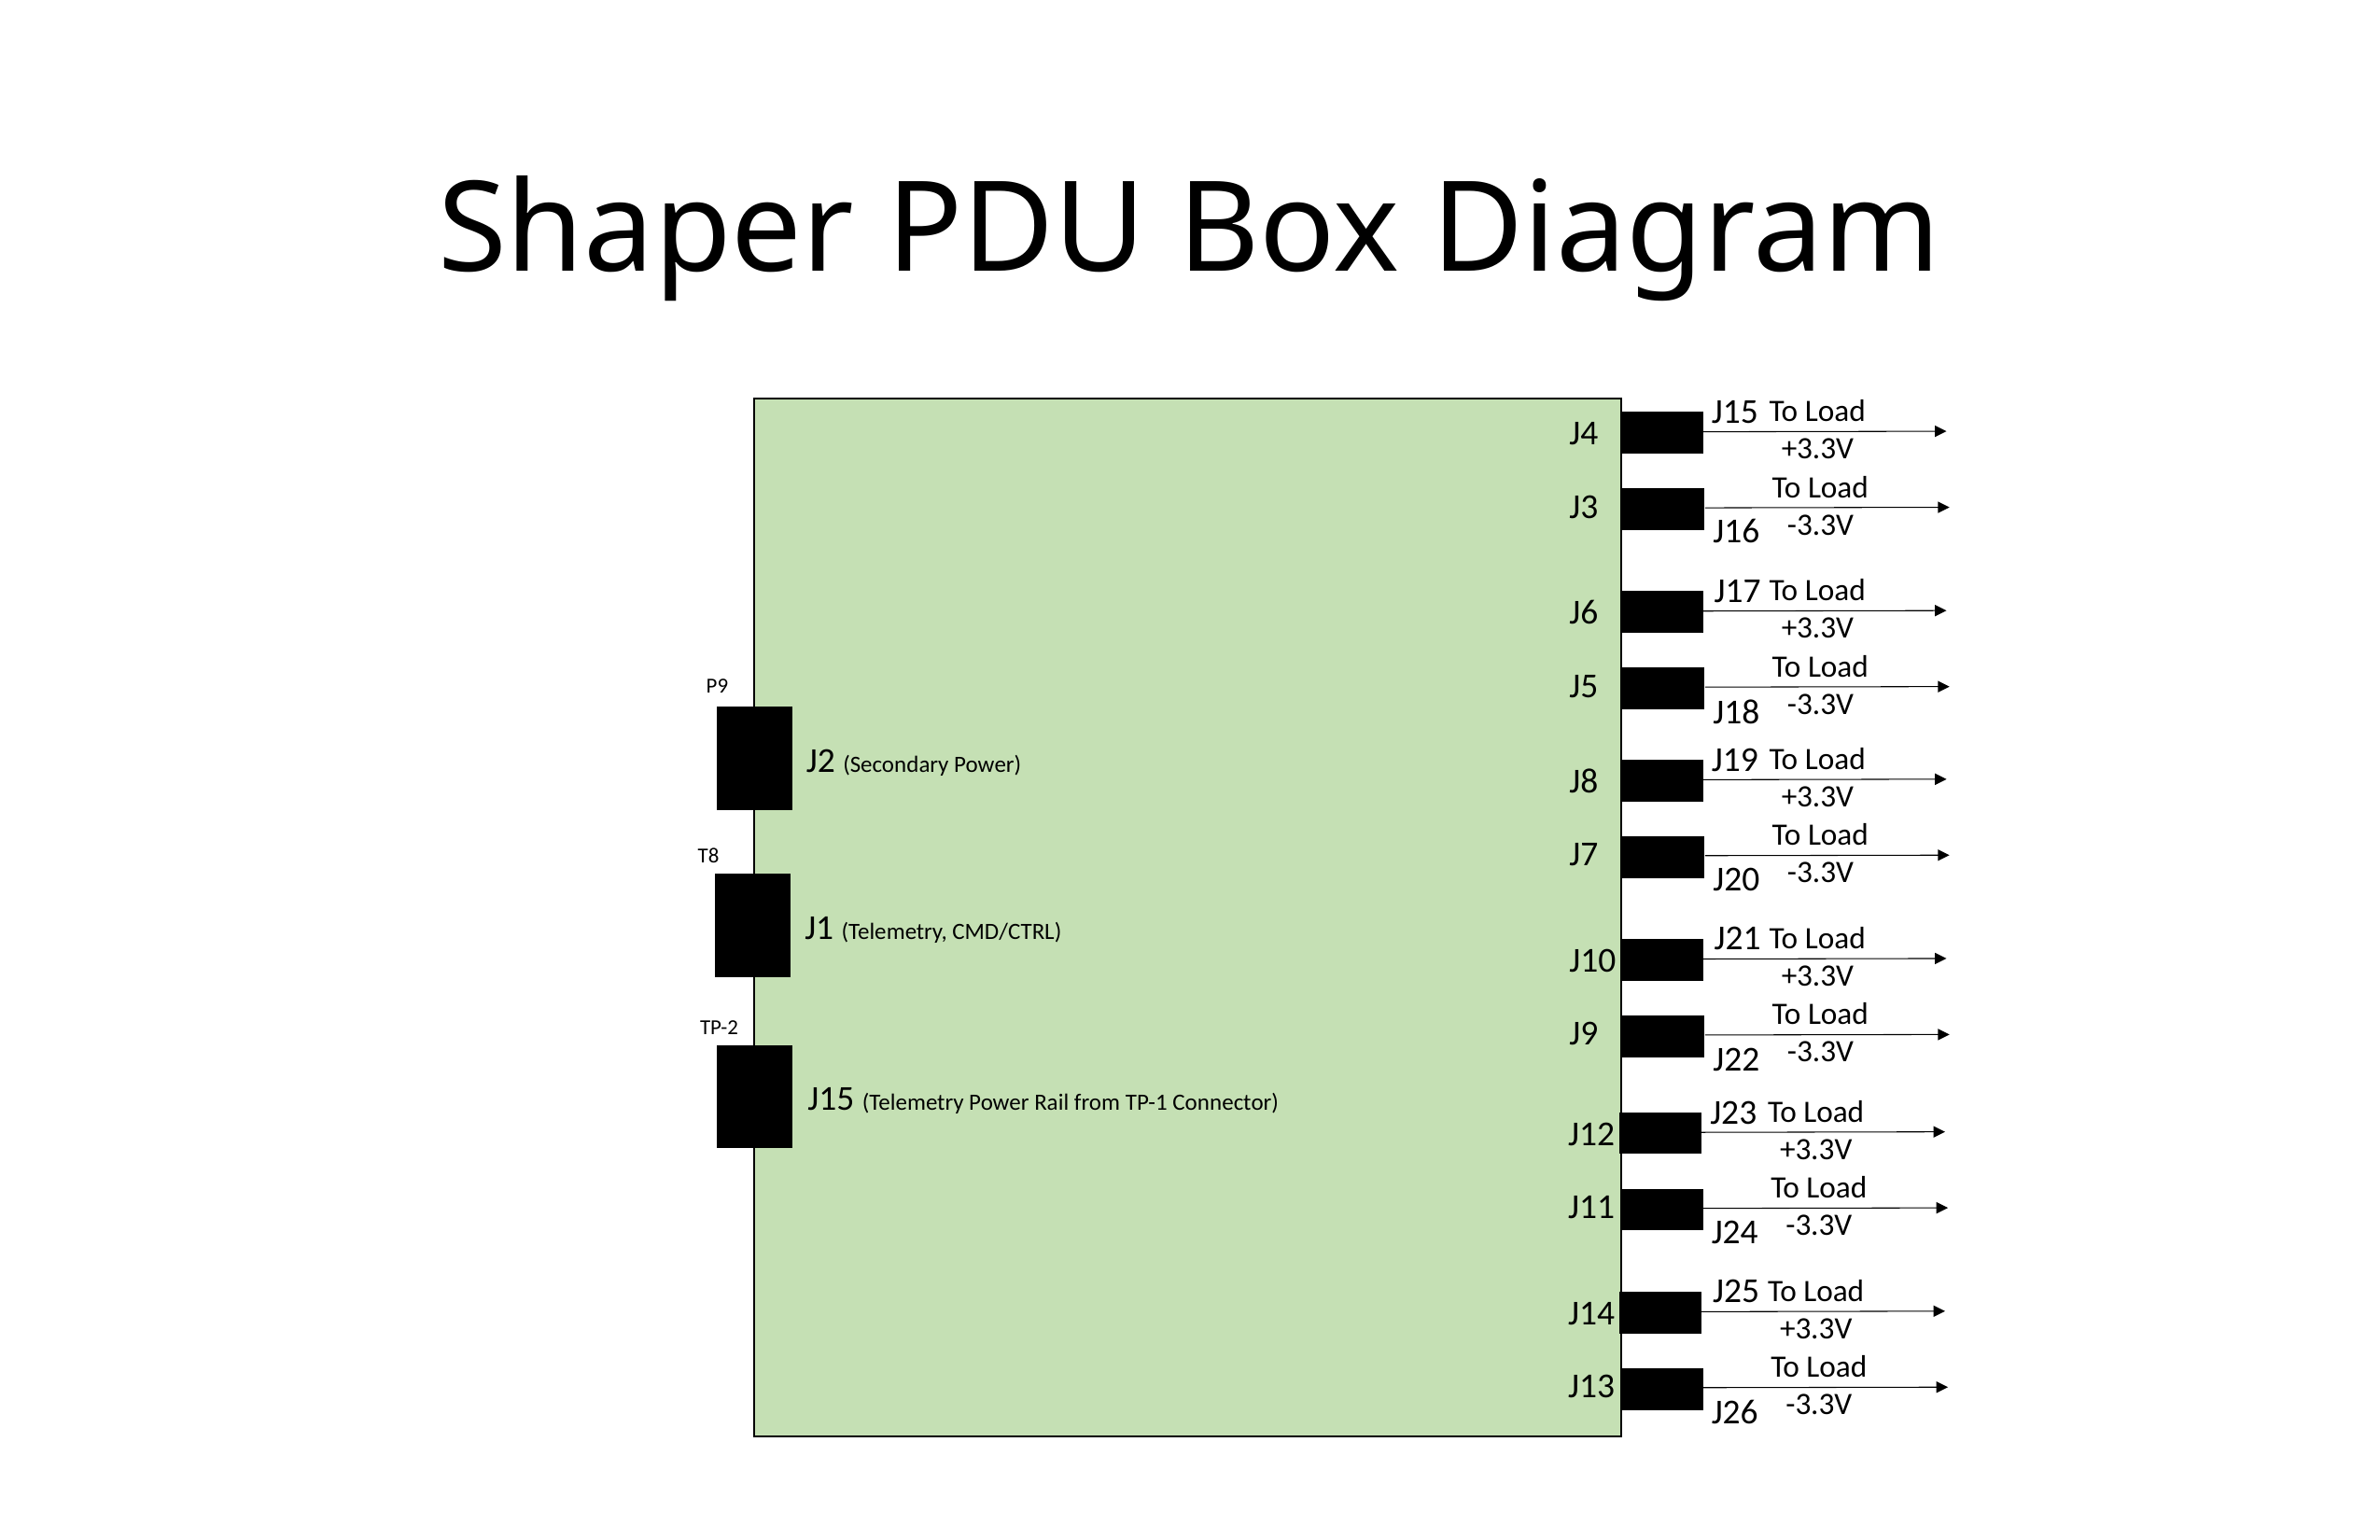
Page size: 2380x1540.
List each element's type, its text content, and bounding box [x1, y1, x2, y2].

title Shaper PDU Box Diagram [163, 81, 2217, 380]
text_box [1629, 1368, 1703, 1410]
text_box To Load -3.3V [1757, 1339, 1882, 1387]
text_box To Load +3.3V [1771, 1084, 1879, 1131]
text_box To Load +3.3V [1755, 611, 1880, 651]
text_box To Load +3.3V [1755, 432, 1880, 472]
text_box TP-2 [686, 1005, 753, 1045]
text_box To Load -3.3V [1757, 807, 1883, 855]
text_box J24 [1698, 1201, 1772, 1257]
text_box [755, 1045, 792, 1148]
text_box J23 [1696, 1082, 1771, 1139]
text_box J20 [1699, 848, 1774, 904]
text_box To Load -3.3V [1774, 1035, 1883, 1075]
text_box J2 (Secondary Power) [792, 730, 1036, 786]
text_box To Load -3.3V [1757, 987, 1883, 1034]
text_box To Load +3.3V [1774, 1263, 1879, 1310]
text_box J1 (Telemetry, CMD/CTRL) [791, 897, 1076, 954]
text_box To Load -3.3V [1772, 1388, 1882, 1428]
text_box J15 (Telemetry Power Rail from TP-1 Connector) [793, 1068, 1294, 1125]
text_box J10 [1555, 930, 1631, 987]
text_box [1620, 591, 1703, 633]
text_box To Load +3.3V [1755, 959, 1880, 1000]
text_box To Load -3.3V [1774, 688, 1883, 728]
text_box [1622, 836, 1704, 878]
text_box [1620, 412, 1703, 454]
text_box To Load +3.3V [1772, 731, 1880, 778]
text_box J6 [1555, 581, 1613, 638]
text_box [1620, 760, 1703, 802]
text_box [717, 1045, 755, 1148]
text_box To Load -3.3V [1774, 509, 1883, 549]
text_box J9 [1555, 1002, 1613, 1059]
text_box [755, 707, 792, 810]
text_box [1629, 1292, 1701, 1334]
text_box J11 [1554, 1176, 1629, 1233]
text_box [753, 398, 1622, 1437]
text_box J25 [1699, 1260, 1774, 1317]
text_box To Load +3.3V [1772, 384, 1880, 431]
text_box J19 [1698, 729, 1772, 786]
text_box To Load -3.3V [1757, 1160, 1882, 1208]
text_box To Load +3.3V [1754, 1133, 1879, 1173]
text_box J22 [1699, 1029, 1774, 1084]
text_box To Load -3.3V [1757, 638, 1883, 686]
text_box J15 [1698, 382, 1772, 438]
text_box J4 [1555, 402, 1613, 459]
text_box J5 [1555, 655, 1613, 711]
text_box [1622, 1015, 1704, 1057]
text_box To Load +3.3V [1755, 780, 1880, 820]
text_box To Load +3.3V [1775, 563, 1880, 610]
text_box [1622, 667, 1704, 709]
text_box To Load -3.3V [1774, 856, 1883, 896]
text_box To Load +3.3V [1775, 910, 1880, 958]
text_box [1629, 1189, 1703, 1230]
text_box J8 [1555, 750, 1613, 807]
text_box J14 [1554, 1282, 1629, 1339]
text_box J16 [1699, 500, 1774, 557]
text_box To Load -3.3V [1772, 1209, 1882, 1249]
text_box [717, 707, 755, 810]
text_box [1631, 939, 1703, 981]
text_box J17 [1700, 560, 1775, 617]
text_box T8 [683, 834, 734, 875]
text_box J13 [1554, 1355, 1629, 1412]
text_box J12 [1554, 1103, 1629, 1160]
text_box To Load +3.3V [1754, 1312, 1879, 1352]
text_box J21 [1700, 908, 1775, 964]
text_box J26 [1698, 1381, 1772, 1438]
text_box [753, 874, 791, 977]
text_box J7 [1555, 823, 1613, 880]
text_box [1629, 1113, 1701, 1154]
text_box [715, 874, 753, 977]
text_box To Load -3.3V [1757, 459, 1883, 507]
text_box J3 [1555, 476, 1613, 532]
text_box J18 [1699, 681, 1774, 731]
text_box [1622, 488, 1704, 530]
text_box P9 [692, 665, 743, 705]
